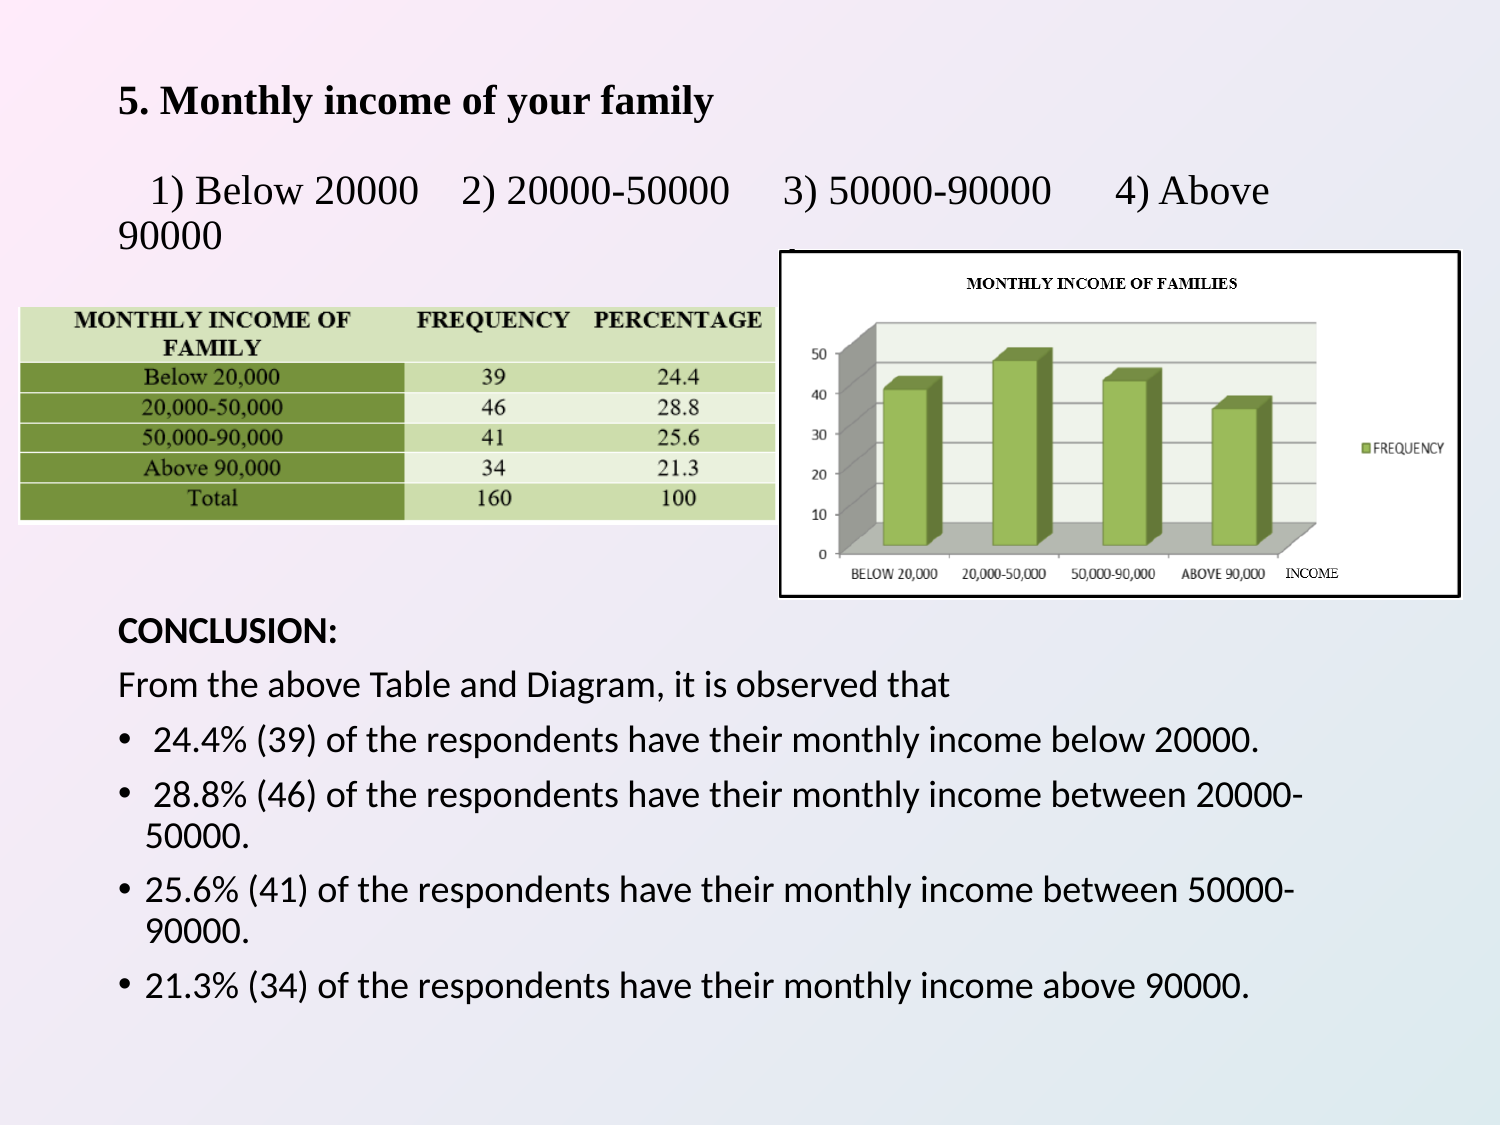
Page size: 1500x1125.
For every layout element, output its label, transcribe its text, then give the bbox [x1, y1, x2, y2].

list CONCLUSION: From the above Table and Diagram, it is observed that 24.4% (39) of the respondents have their monthly income below 20000. 28.8% (46) of the respondents have their monthly income between 20000-50000. 25.6% (41) of the respondents have their monthly income between 50000-90000. 21.3% (34) of the respondents have their monthly income above 90000. [103, 603, 1397, 1017]
picture [18, 249, 1463, 600]
title 5. Monthly income of your family 1) Below 20000 2) 20000-50000 3) 50000-90000 4) Above 90000 [103, 59, 1397, 278]
